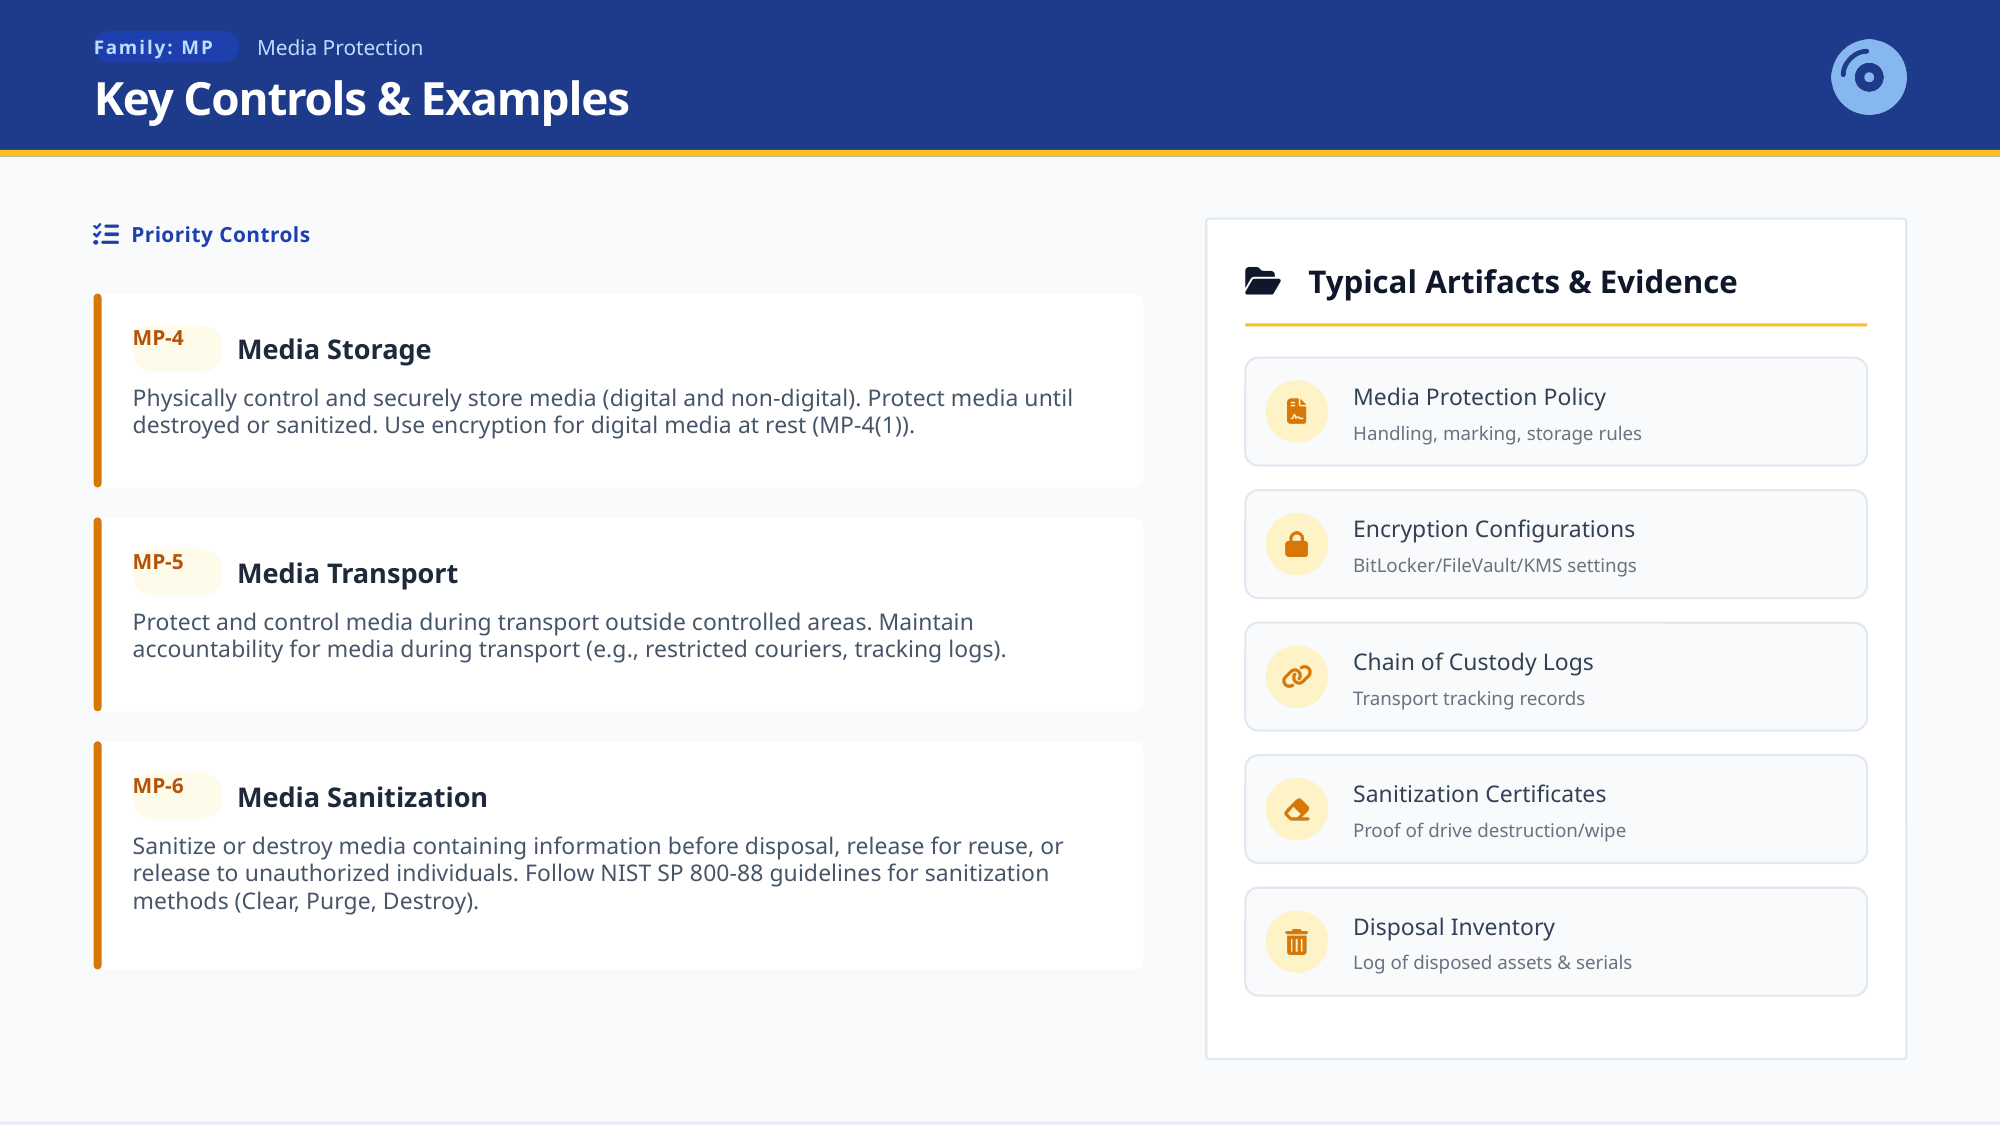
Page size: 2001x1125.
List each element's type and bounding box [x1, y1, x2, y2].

text_box [0, 0, 2000, 1125]
picture [93, 221, 119, 247]
picture [1285, 929, 1308, 955]
picture [1282, 796, 1311, 822]
picture [1287, 398, 1307, 424]
picture [1831, 39, 1907, 115]
picture [1281, 663, 1313, 690]
picture [1285, 531, 1308, 557]
picture [1245, 265, 1282, 297]
